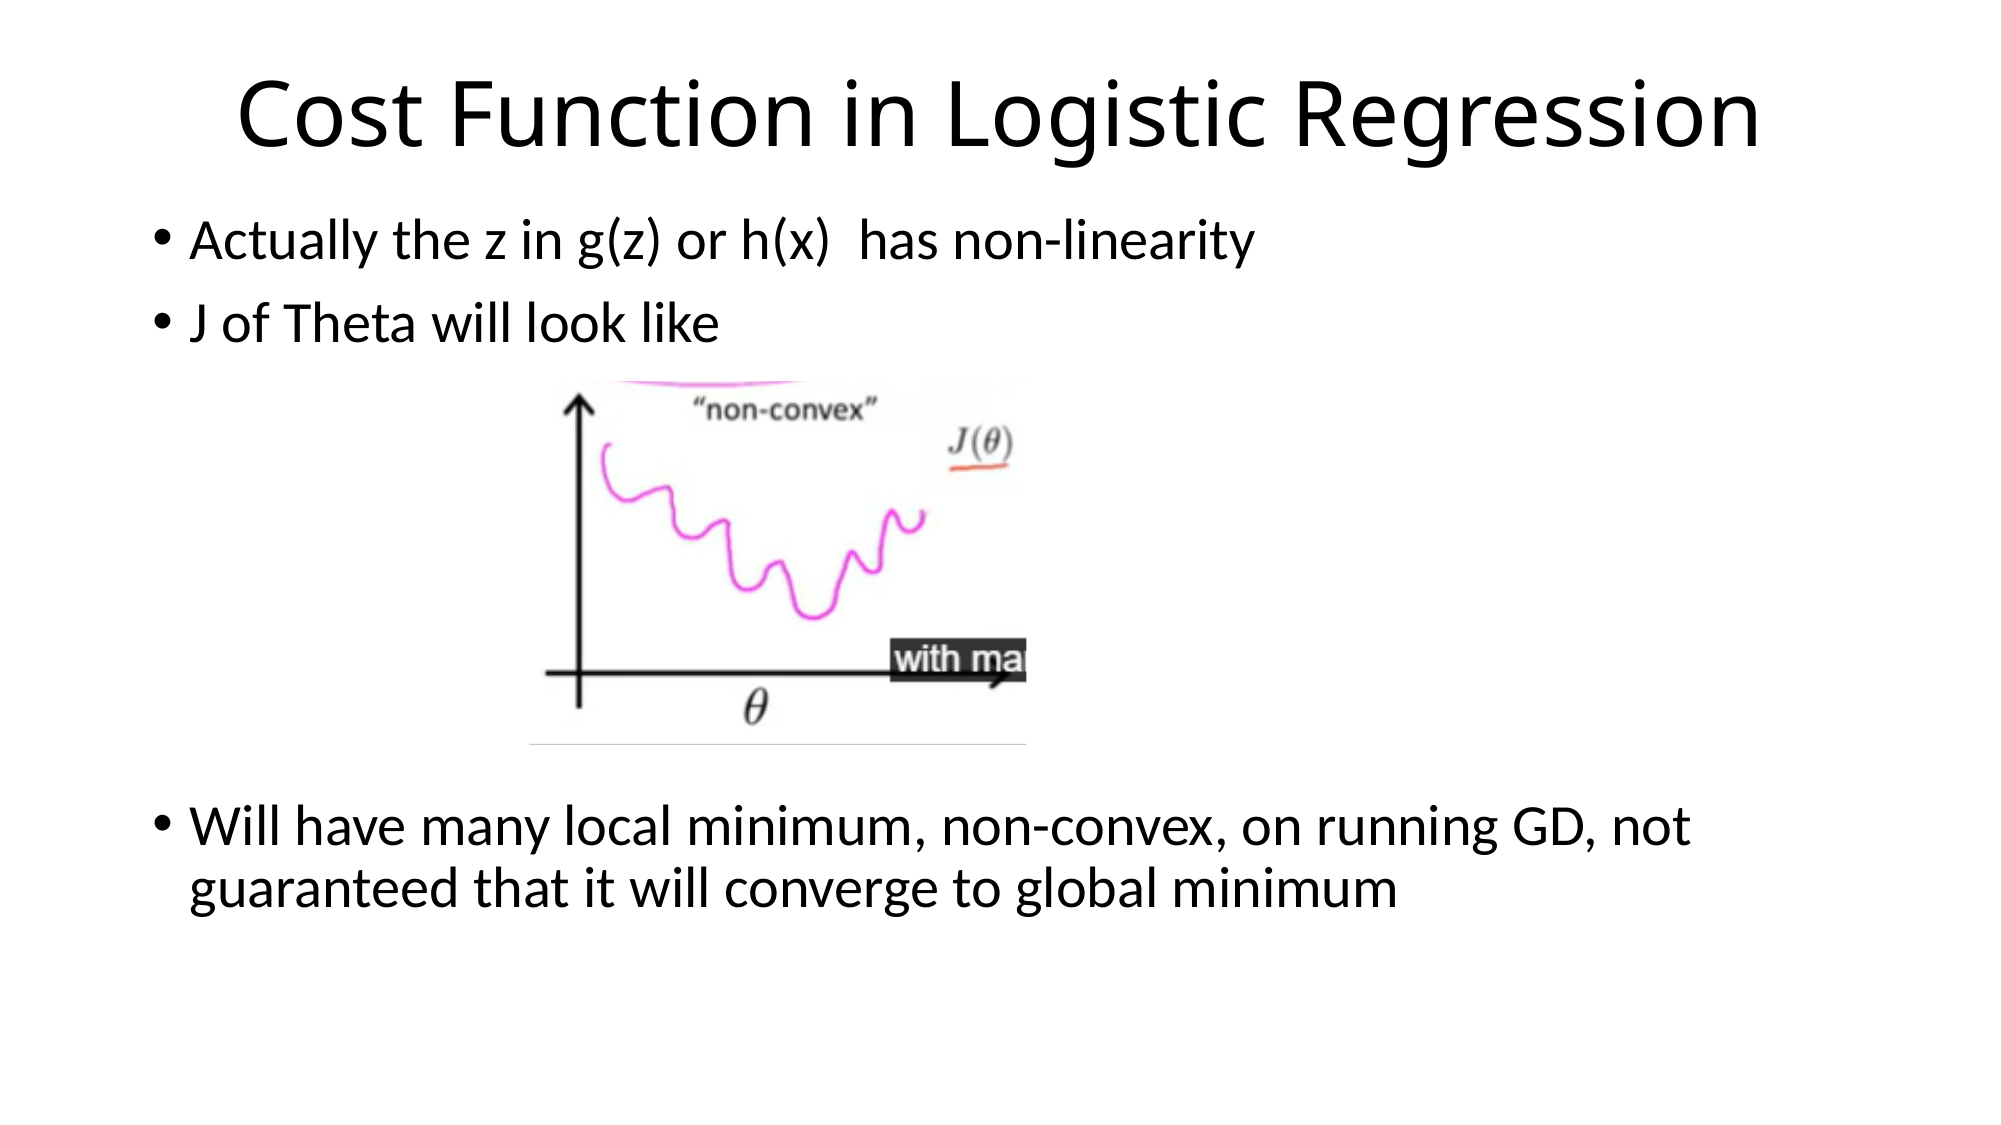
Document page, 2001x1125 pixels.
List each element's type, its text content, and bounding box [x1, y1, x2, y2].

list Actually the z in g(z) or h(x) has non-linearity J of Theta will look like Will have many local minimum, non-convex, on running GD, not guaranteed that it will converge to global minimum [137, 201, 1863, 1014]
title Cost Function in Logistic Regression [137, 59, 1863, 174]
picture [529, 381, 1027, 745]
